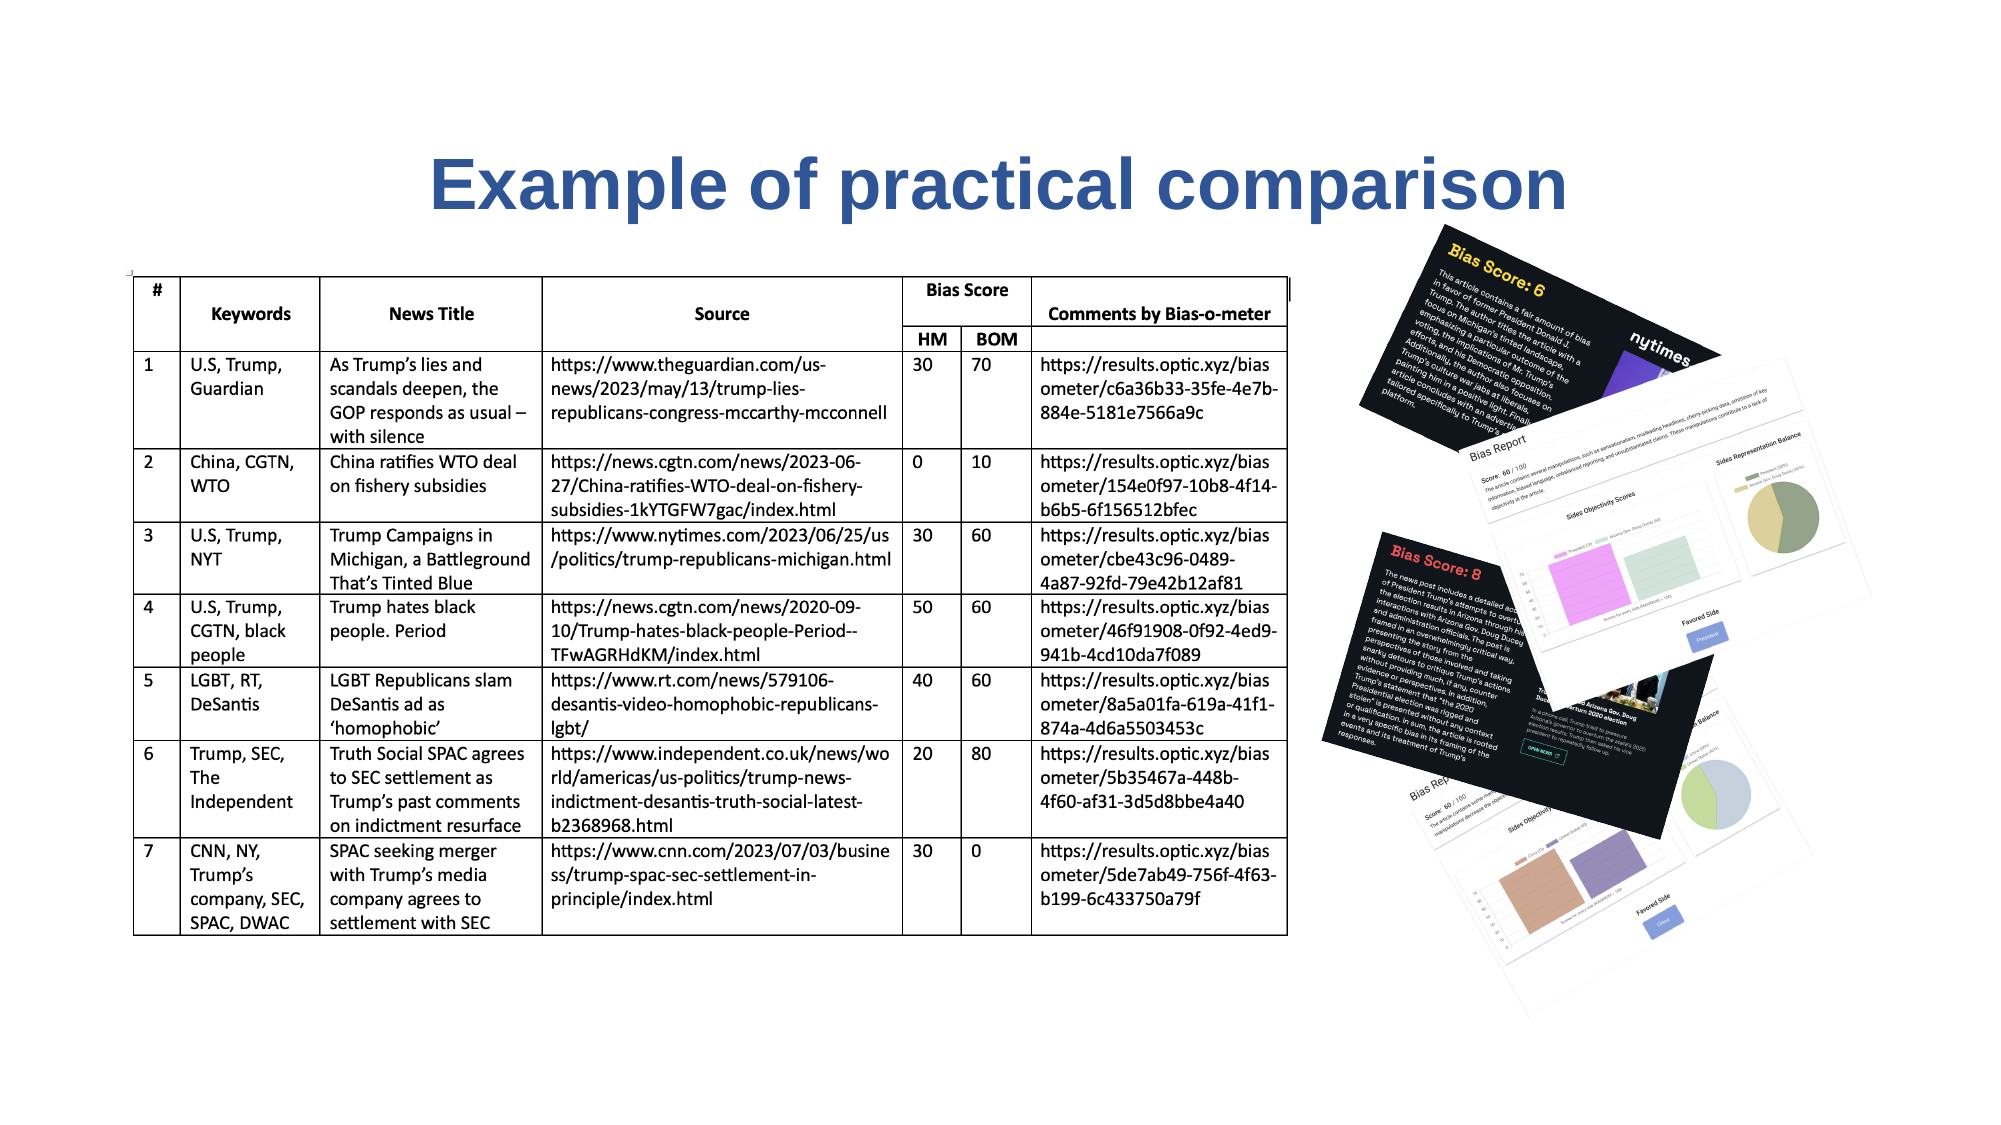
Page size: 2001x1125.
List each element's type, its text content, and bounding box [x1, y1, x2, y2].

picture [126, 270, 1294, 944]
title Example of practical comparison [137, 59, 1863, 278]
picture [1322, 224, 1873, 1018]
